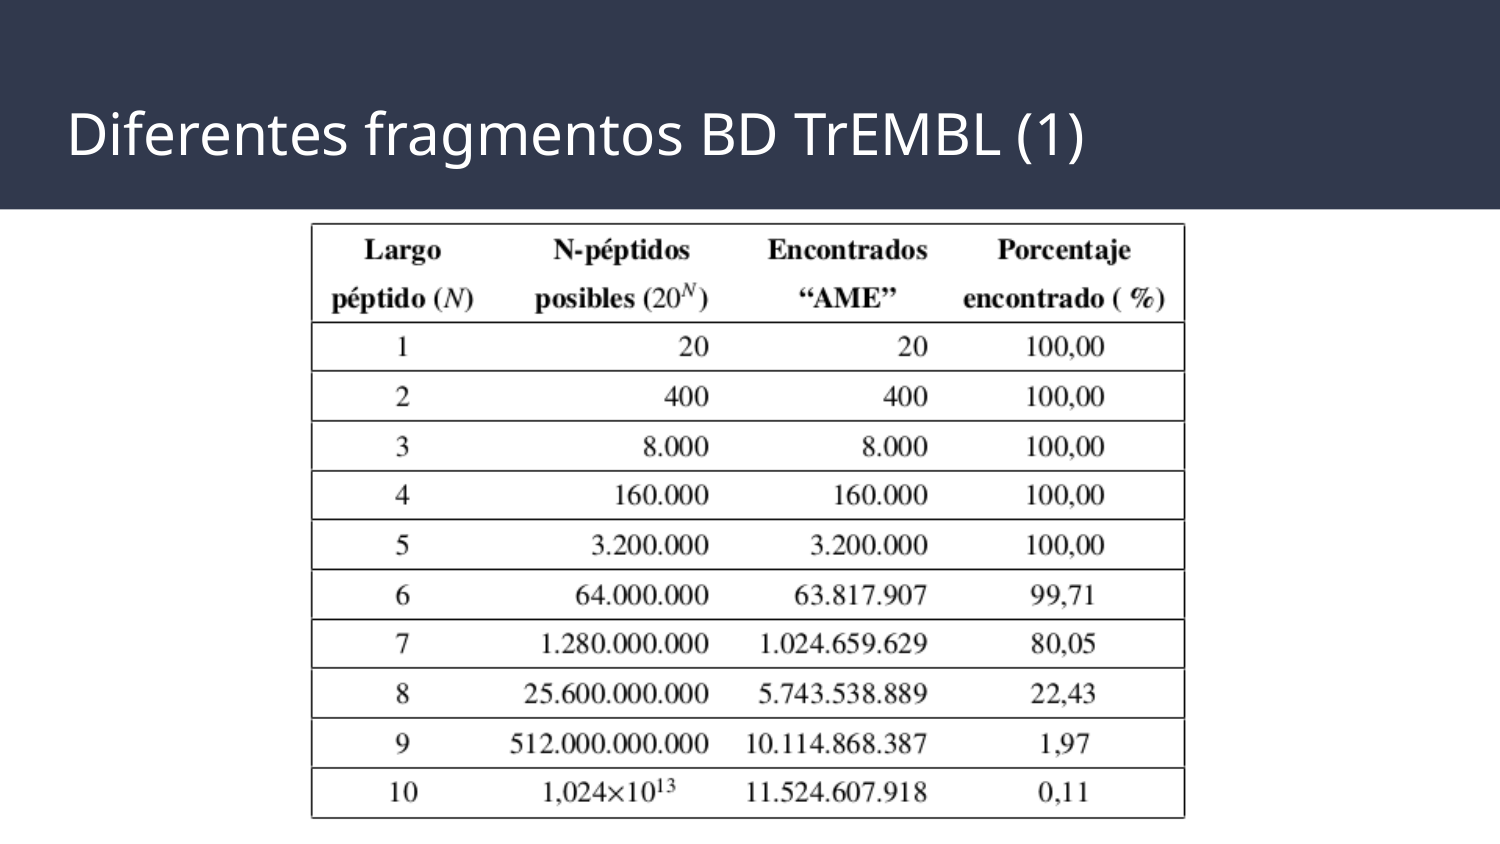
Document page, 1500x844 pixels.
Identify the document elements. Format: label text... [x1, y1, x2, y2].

title Diferentes fragmentos BD TrEMBL (1) [51, 82, 1449, 185]
picture [305, 213, 1195, 831]
